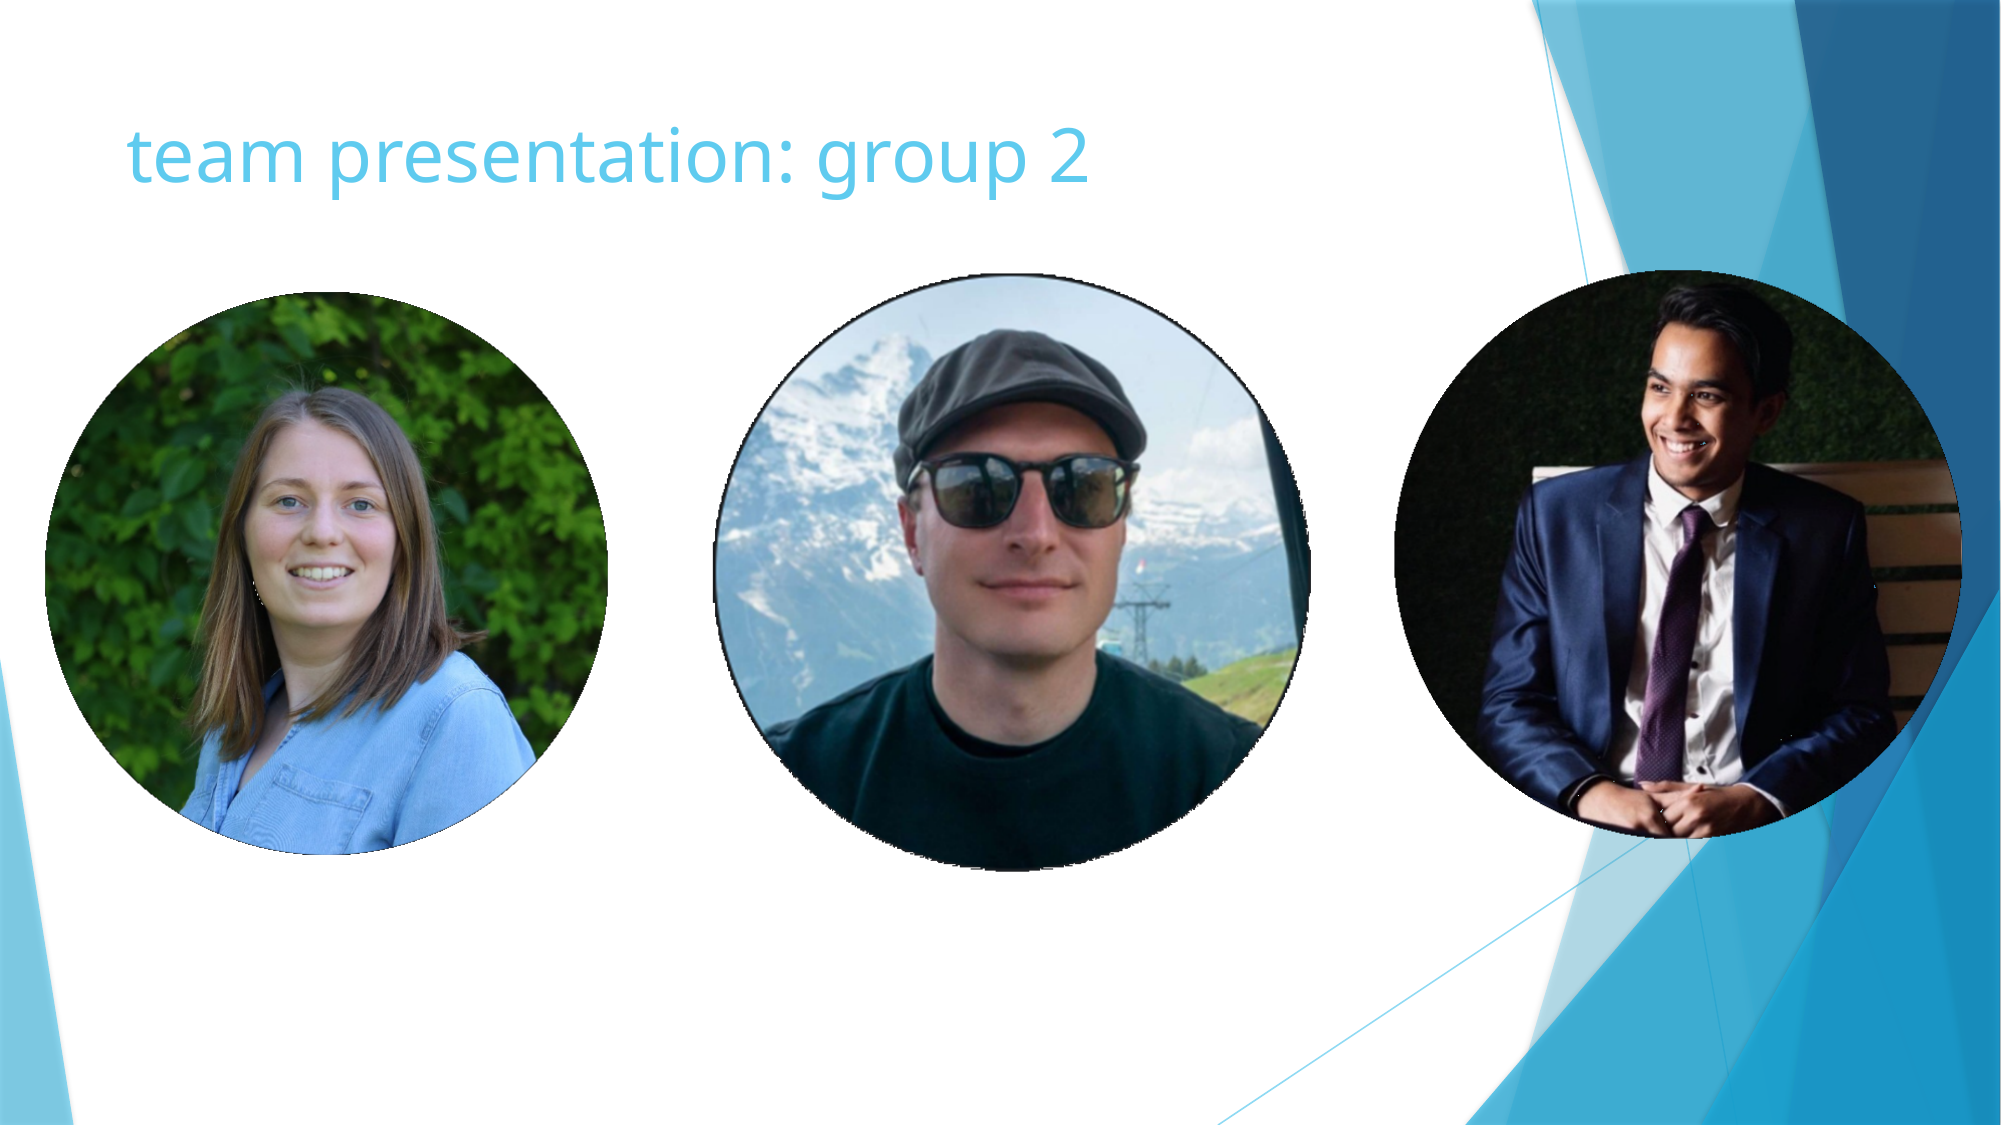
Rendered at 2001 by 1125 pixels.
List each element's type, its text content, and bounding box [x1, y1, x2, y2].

picture [16, 254, 1337, 901]
picture [1361, 254, 2000, 860]
title team presentation: group 2 [111, 99, 1522, 317]
